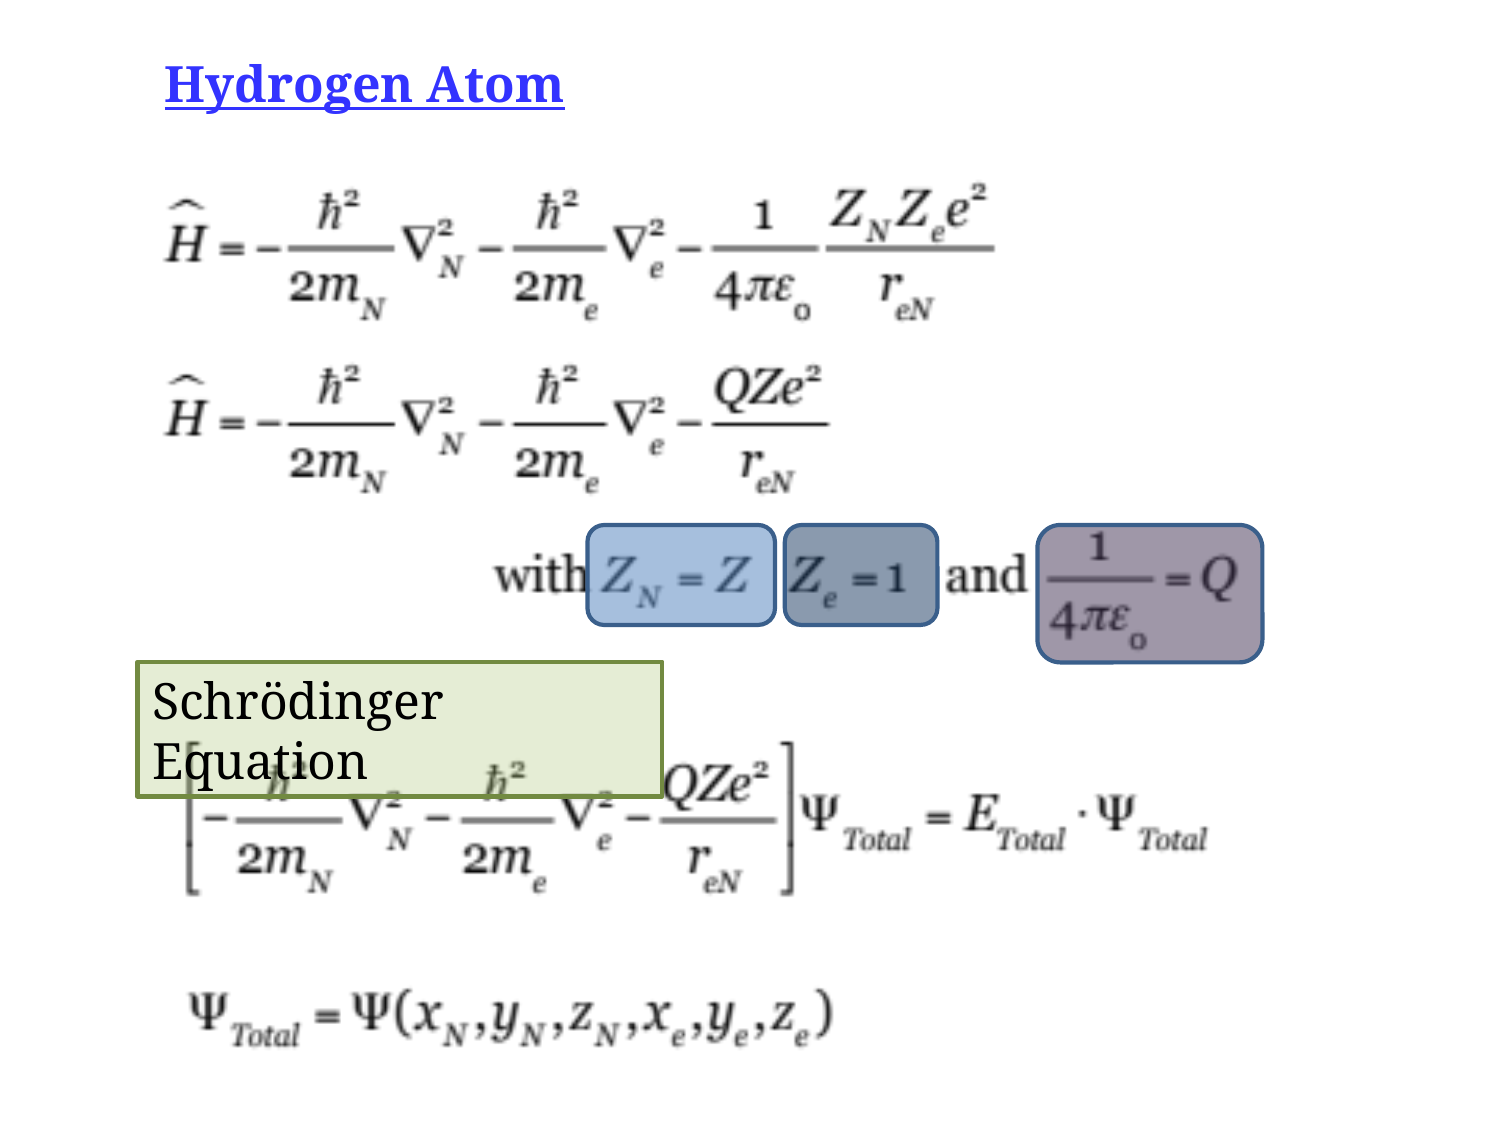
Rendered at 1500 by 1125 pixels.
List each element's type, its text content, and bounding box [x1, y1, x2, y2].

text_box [180, 733, 1211, 901]
text_box [1051, 524, 1265, 665]
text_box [158, 165, 1002, 325]
text_box Schrödinger Equation [135, 660, 664, 799]
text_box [158, 344, 1242, 654]
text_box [180, 970, 838, 1055]
text_box Hydrogen Atom [150, 45, 1450, 121]
